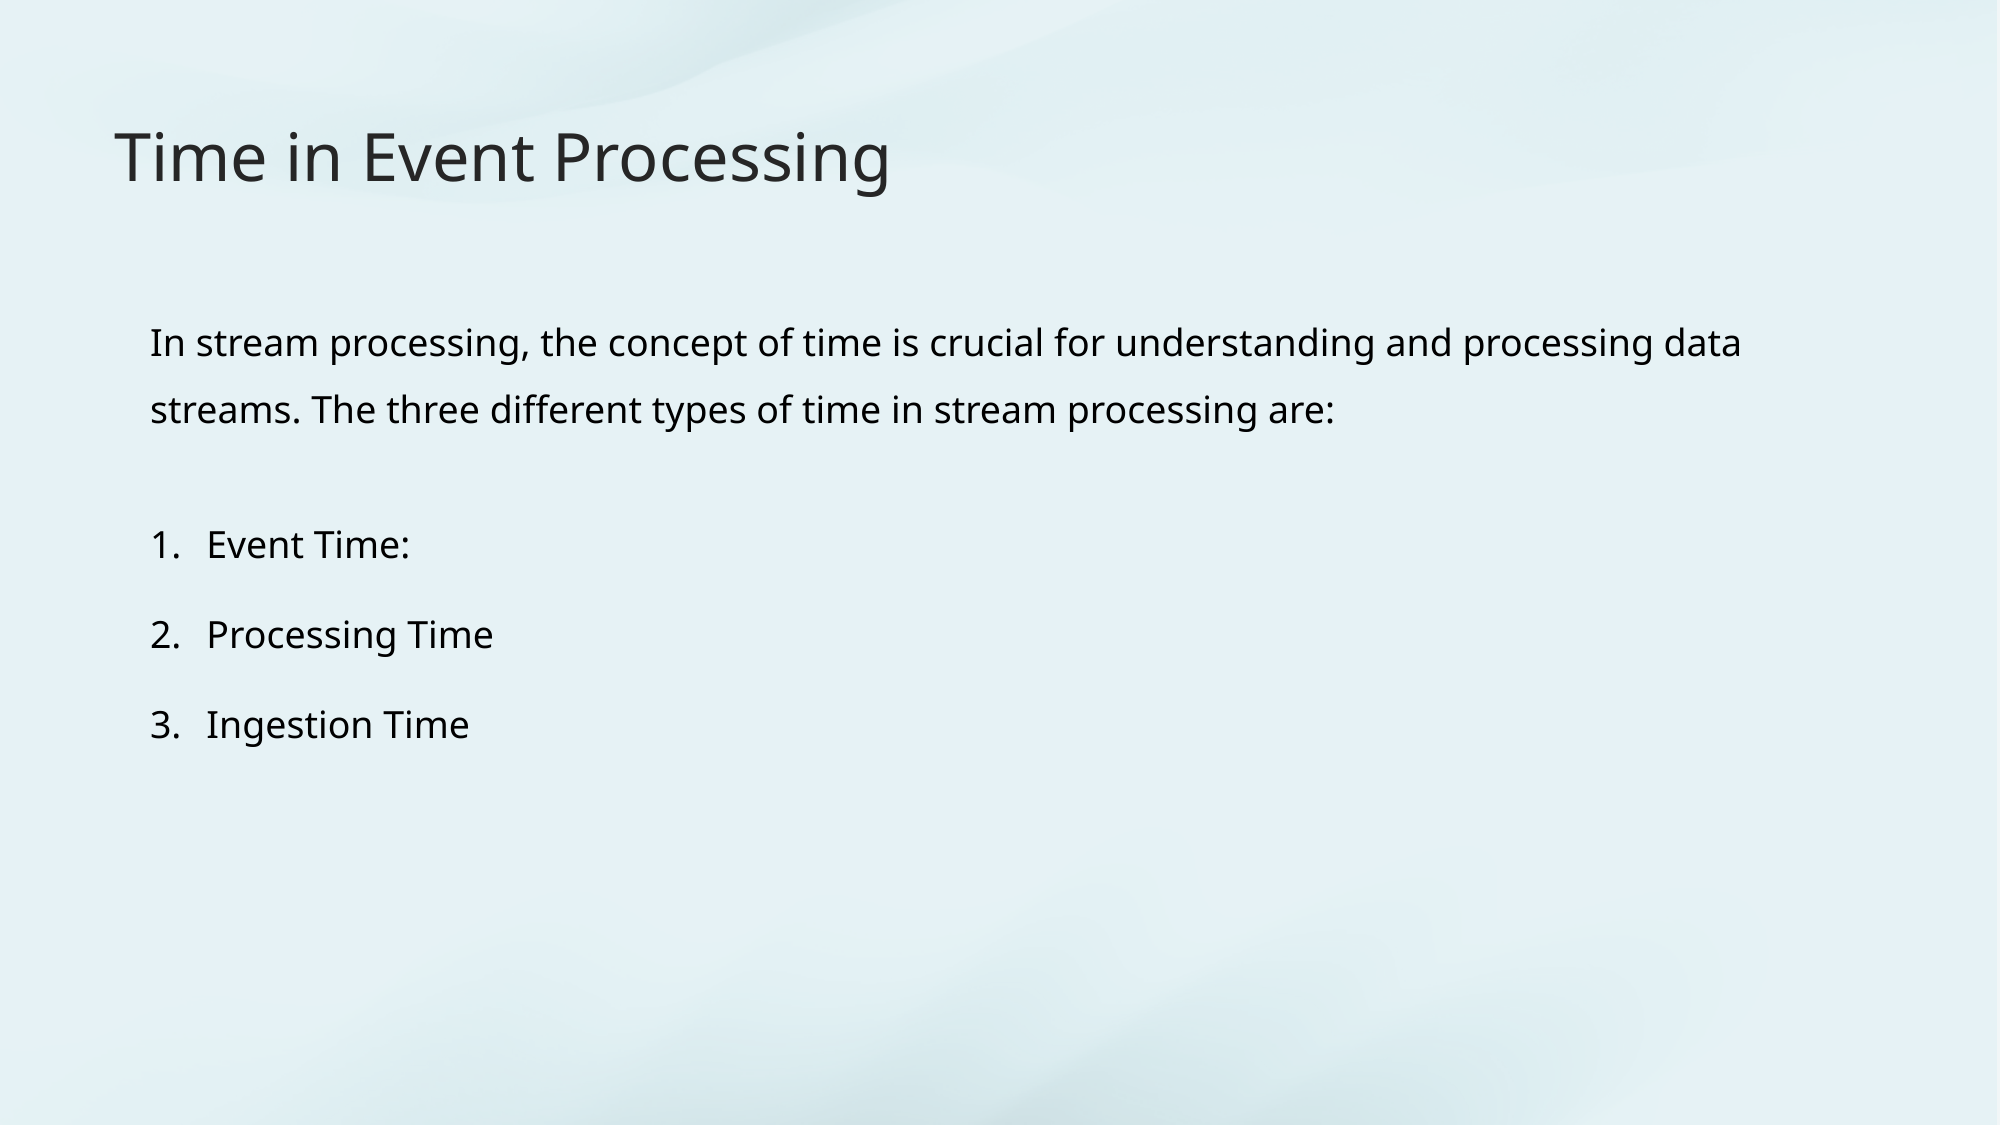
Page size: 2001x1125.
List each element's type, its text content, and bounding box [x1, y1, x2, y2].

title Time in Event Processing [114, 64, 1886, 195]
text_box In stream processing, the concept of time is crucial for understanding and processing data streams. The three different types of time in stream processing are: Event Time: Processing Time Ingestion Time [135, 288, 1840, 754]
